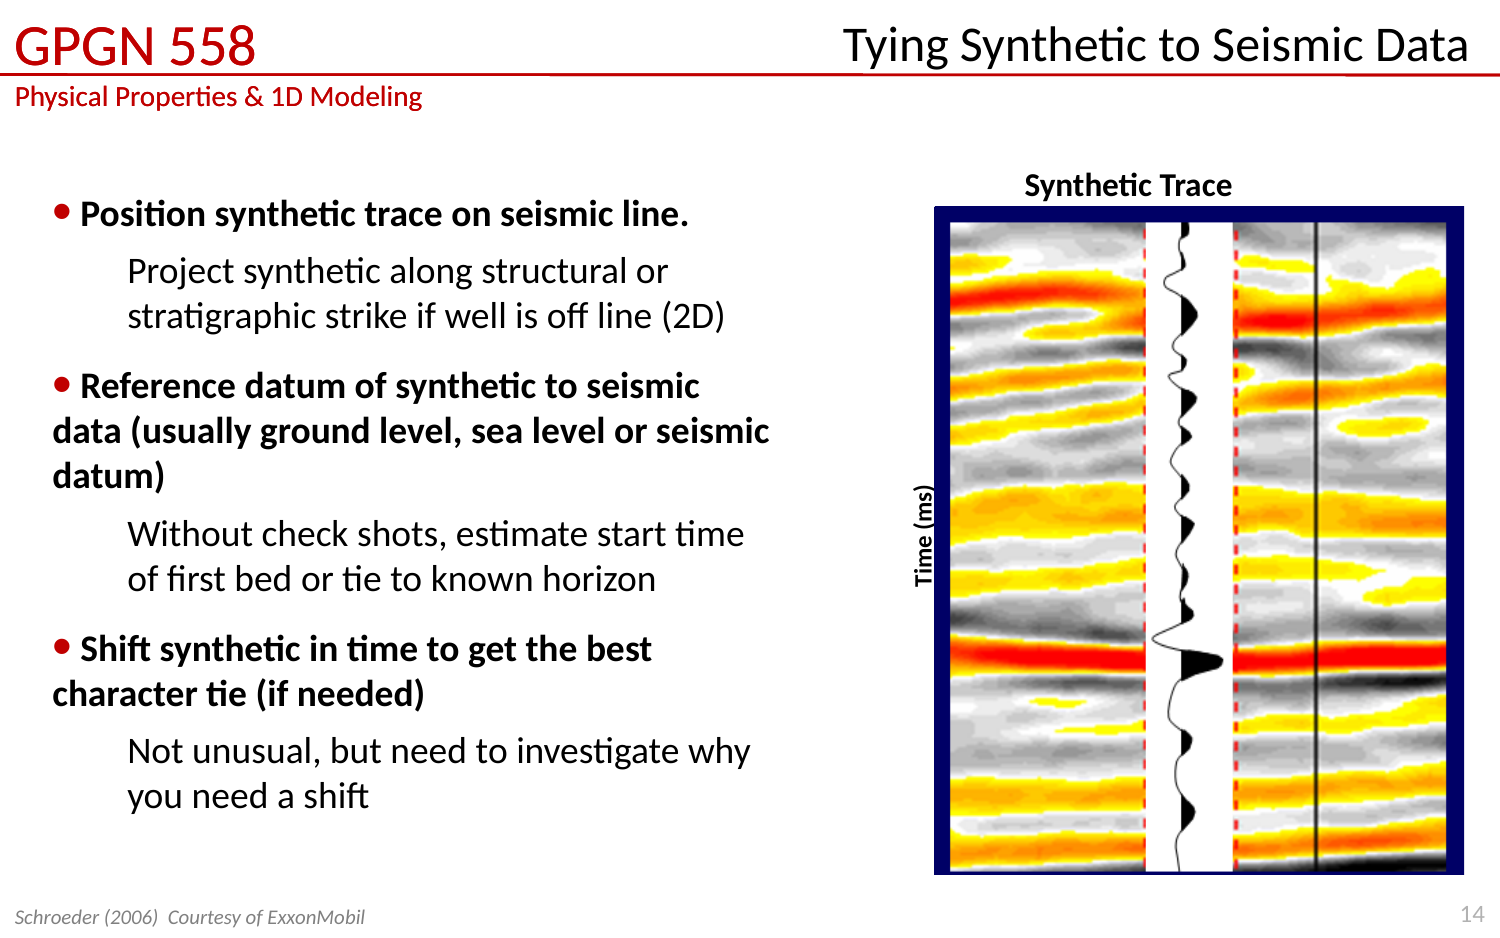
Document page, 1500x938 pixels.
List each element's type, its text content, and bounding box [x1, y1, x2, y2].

text_box Position synthetic trace on seismic line. Project synthetic along structural or stratigraphic strike if well is off line (2D) Reference datum of synthetic to seismic data (usually ground level, sea level or seismic datum) Without check shots, estimate start time of first bed or tie to known horizon Shift synthetic in time to get the best character tie (if needed) Not unusual, but need to investigate why you need a shift [37, 181, 788, 824]
text_box Time (ms) [899, 449, 928, 623]
title Tying Synthetic to Seismic Data [612, 3, 1500, 80]
picture [934, 206, 1465, 875]
text_box Synthetic Trace [999, 156, 1393, 203]
slide_number 14 [1149, 887, 1500, 938]
text_box Schroeder (2006) Courtesy of ExxonMobil [0, 896, 638, 937]
